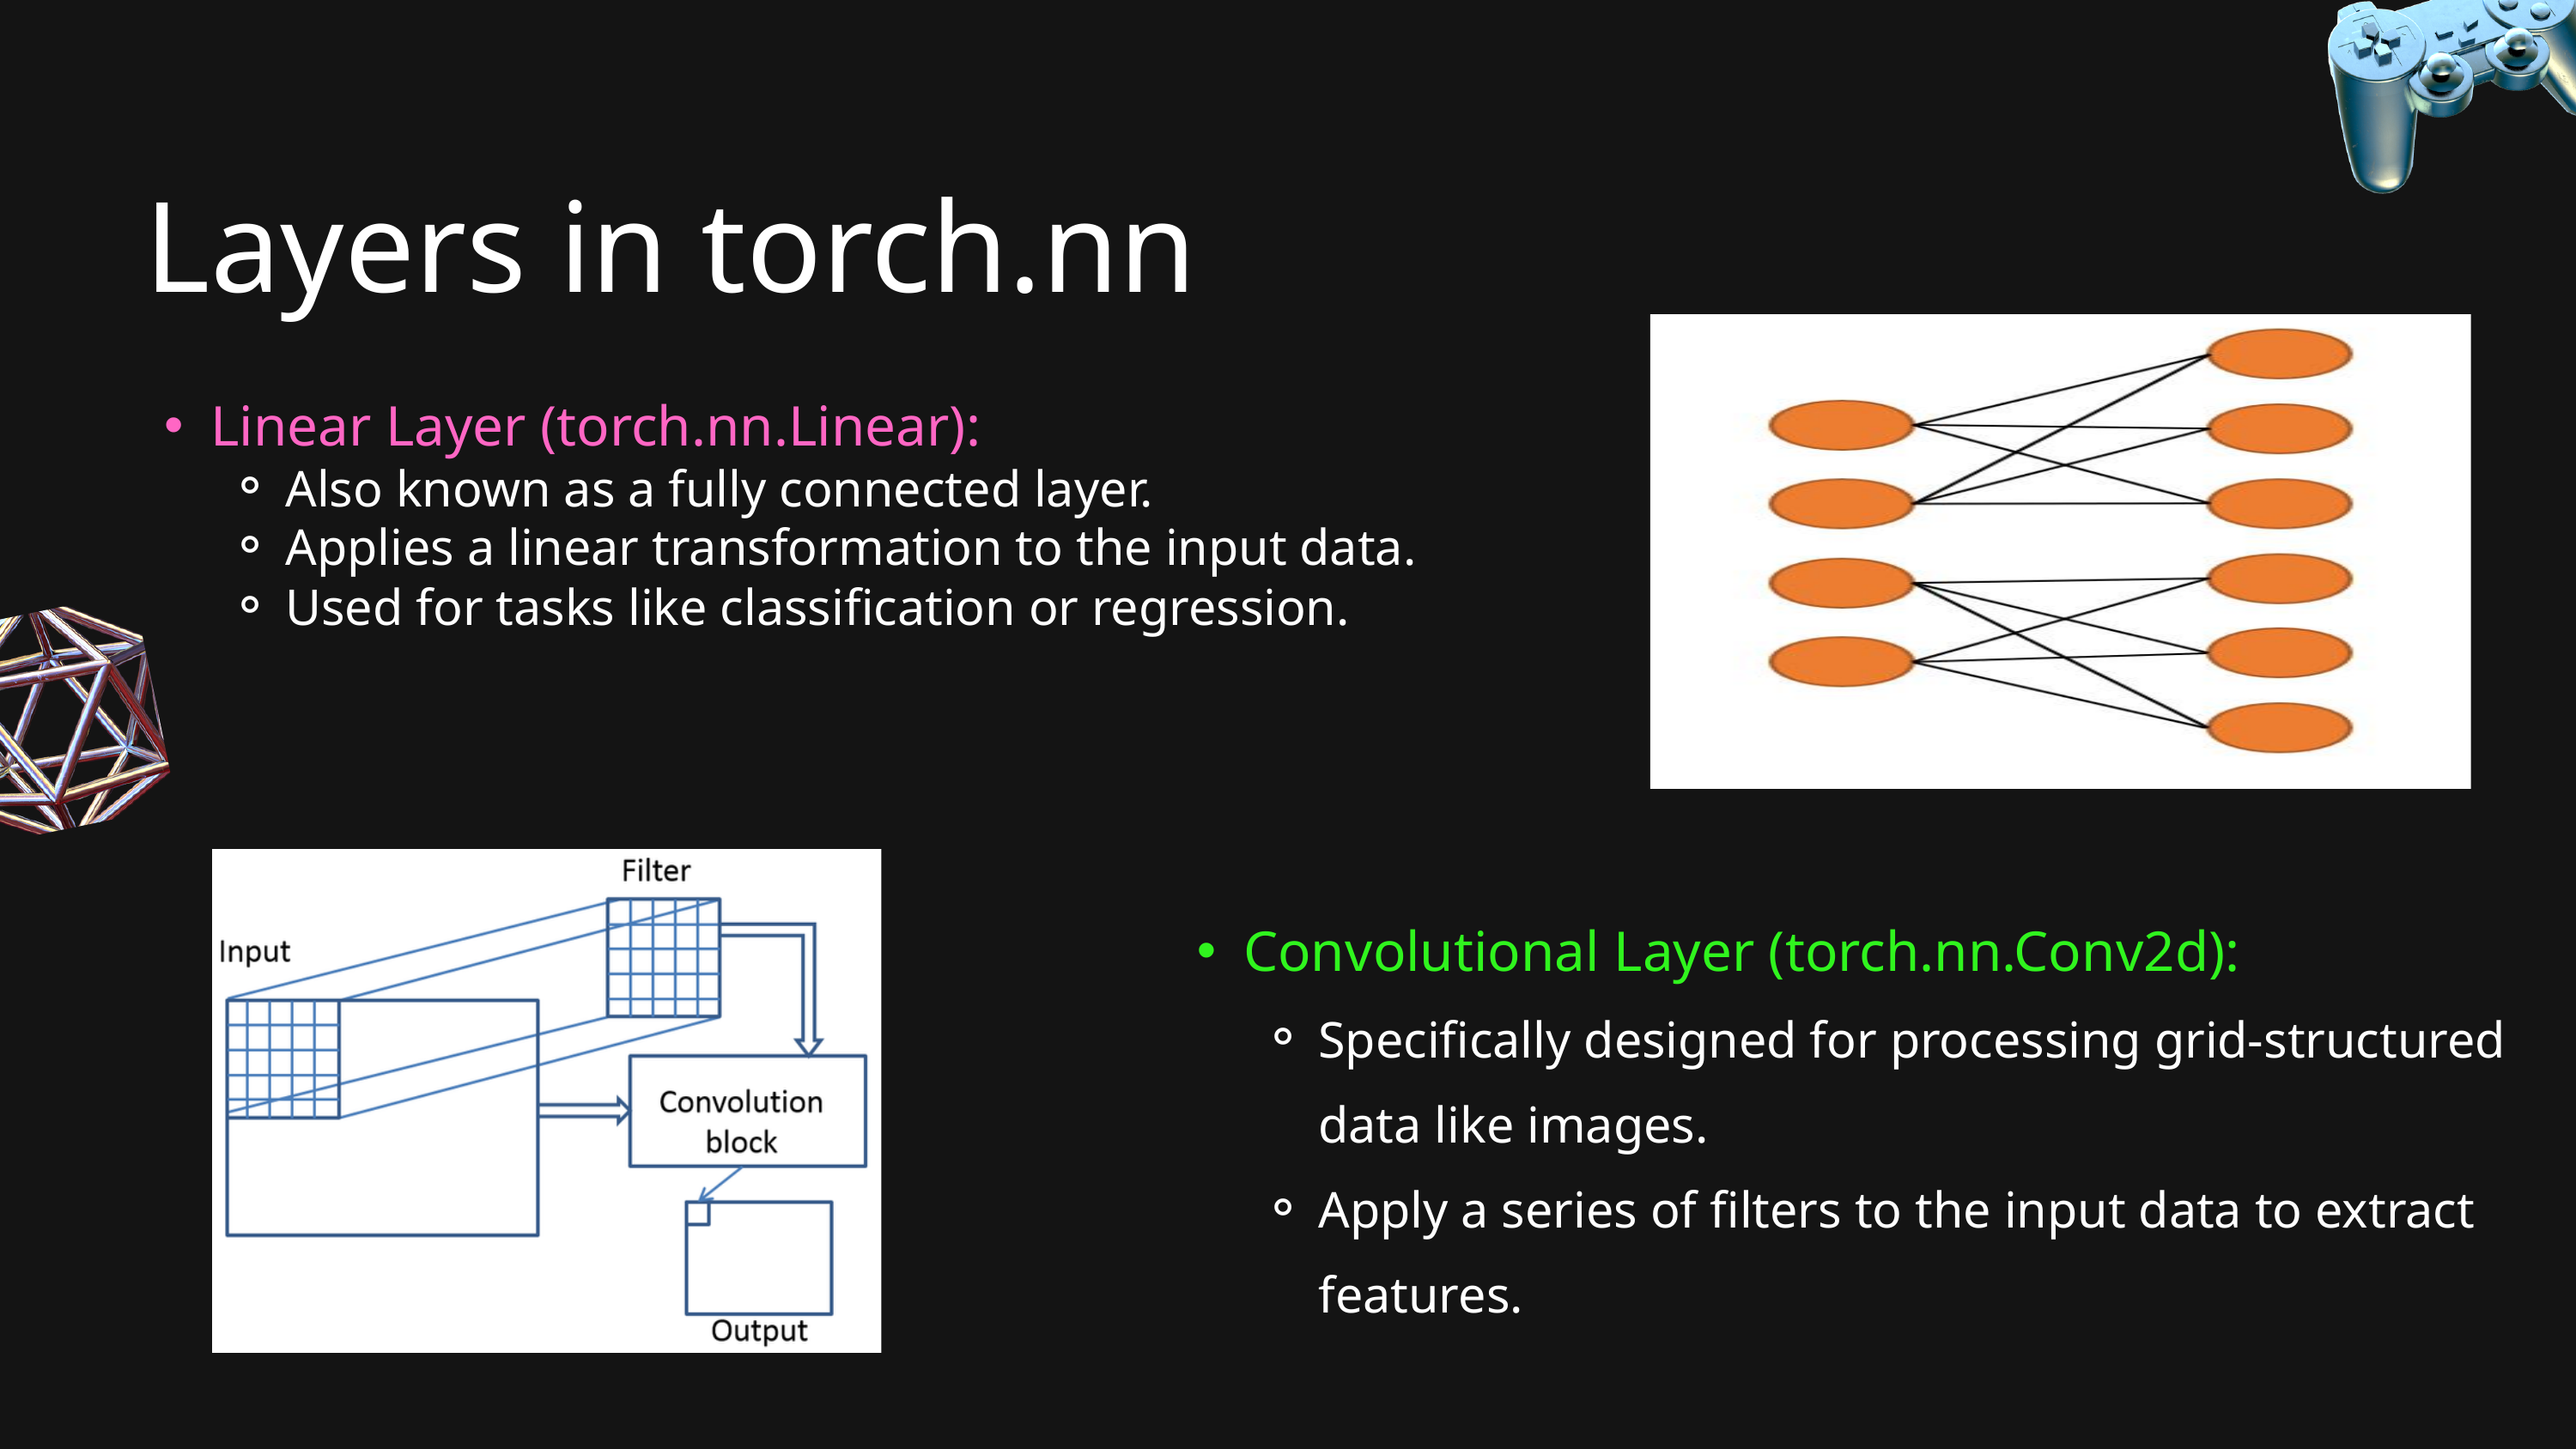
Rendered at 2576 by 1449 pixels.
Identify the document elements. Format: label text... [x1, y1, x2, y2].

text_box Convolutional Layer (torch.nn.Conv2d): Specifically designed for processing grid-structured data like images. Apply a series of filters to the input data to extract features. [1150, 888, 2533, 1419]
text_box Layers in torch.nn [144, 167, 1339, 318]
text_box [2327, 0, 2576, 194]
text_box [211, 849, 882, 1353]
text_box [0, 595, 178, 843]
text_box Linear Layer (torch.nn.Linear): Also known as a fully connected layer. Applies a linear transformation to the input data. Used for tasks like classification or regression. [117, 362, 1501, 731]
text_box [1649, 314, 2471, 789]
